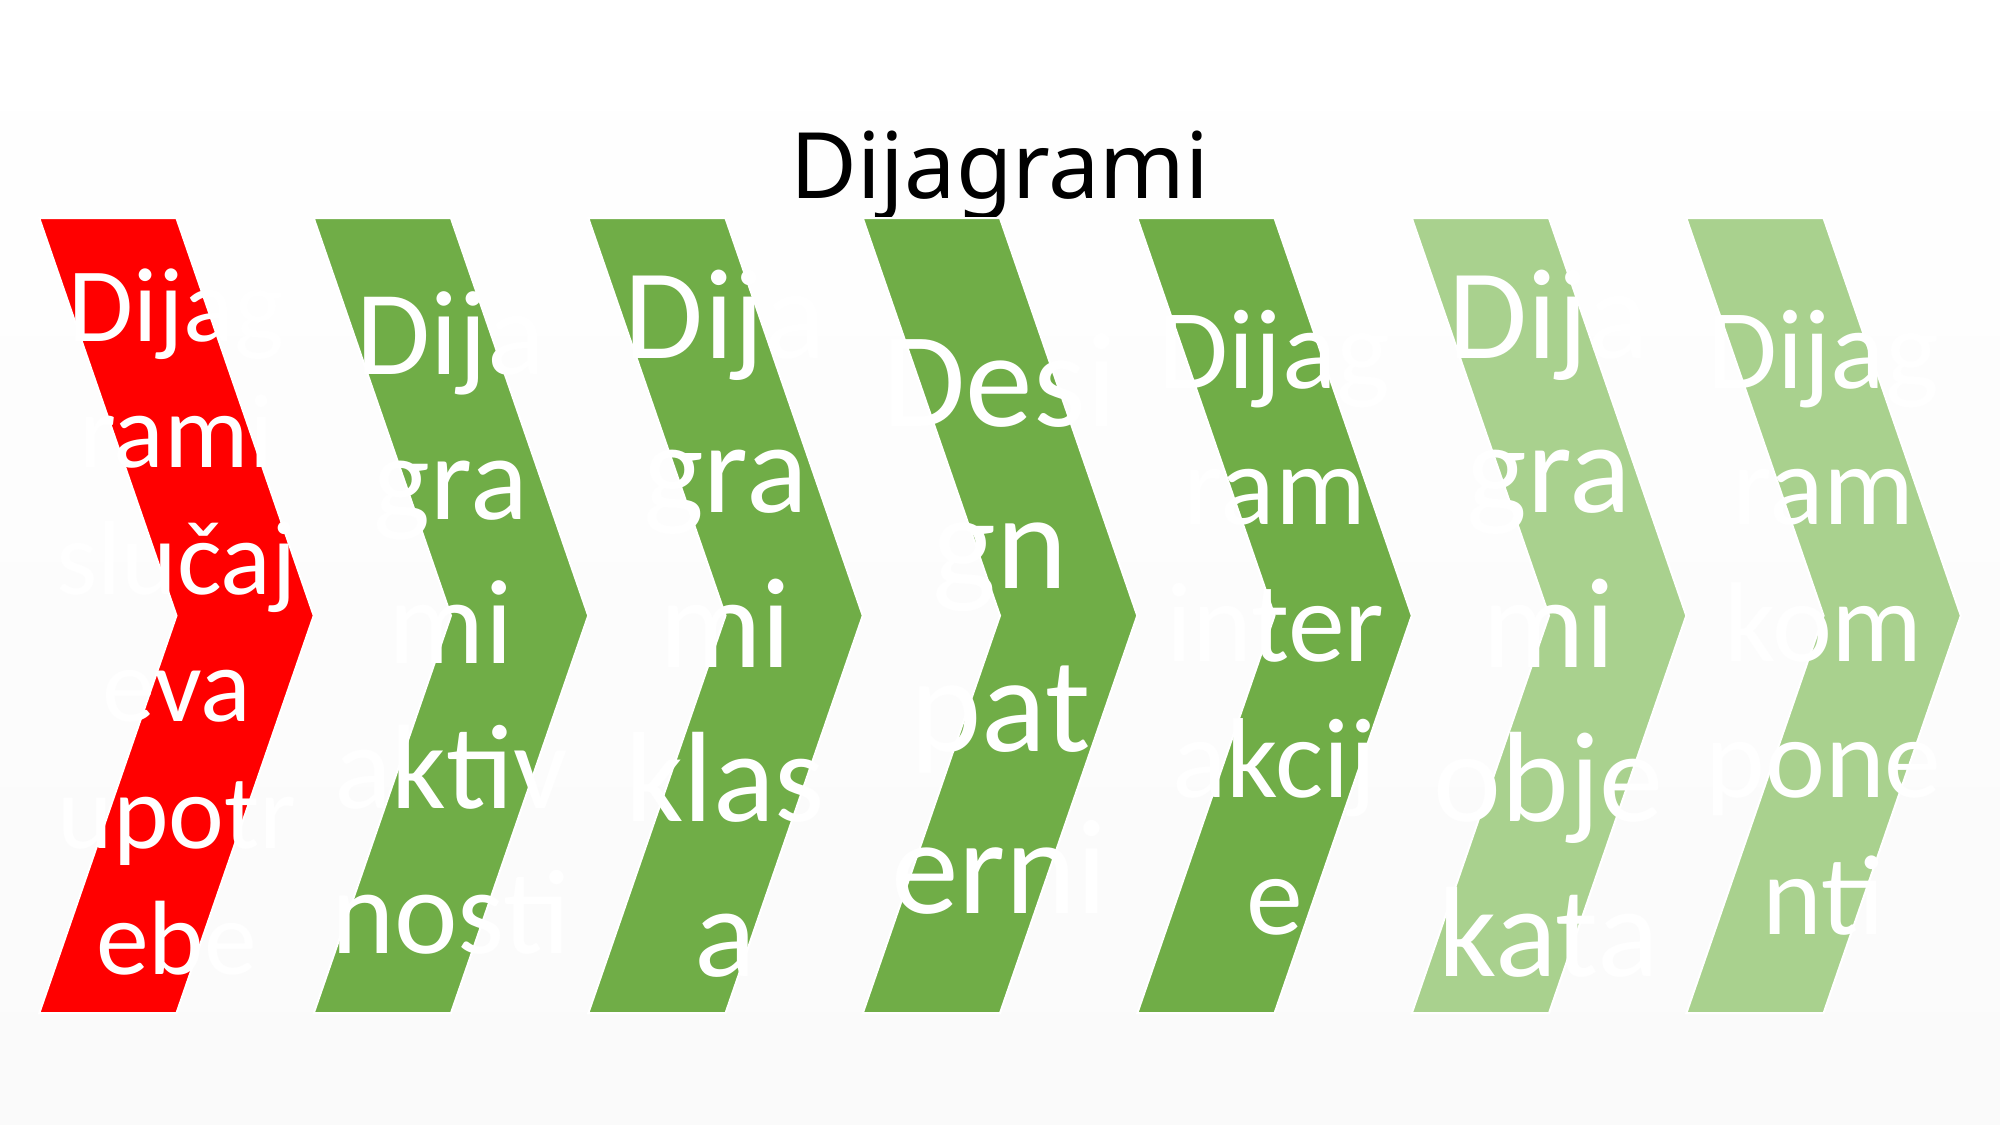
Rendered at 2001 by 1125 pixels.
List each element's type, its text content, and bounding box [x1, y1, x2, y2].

title Dijagrami [137, 59, 1863, 218]
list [39, 218, 1961, 1014]
